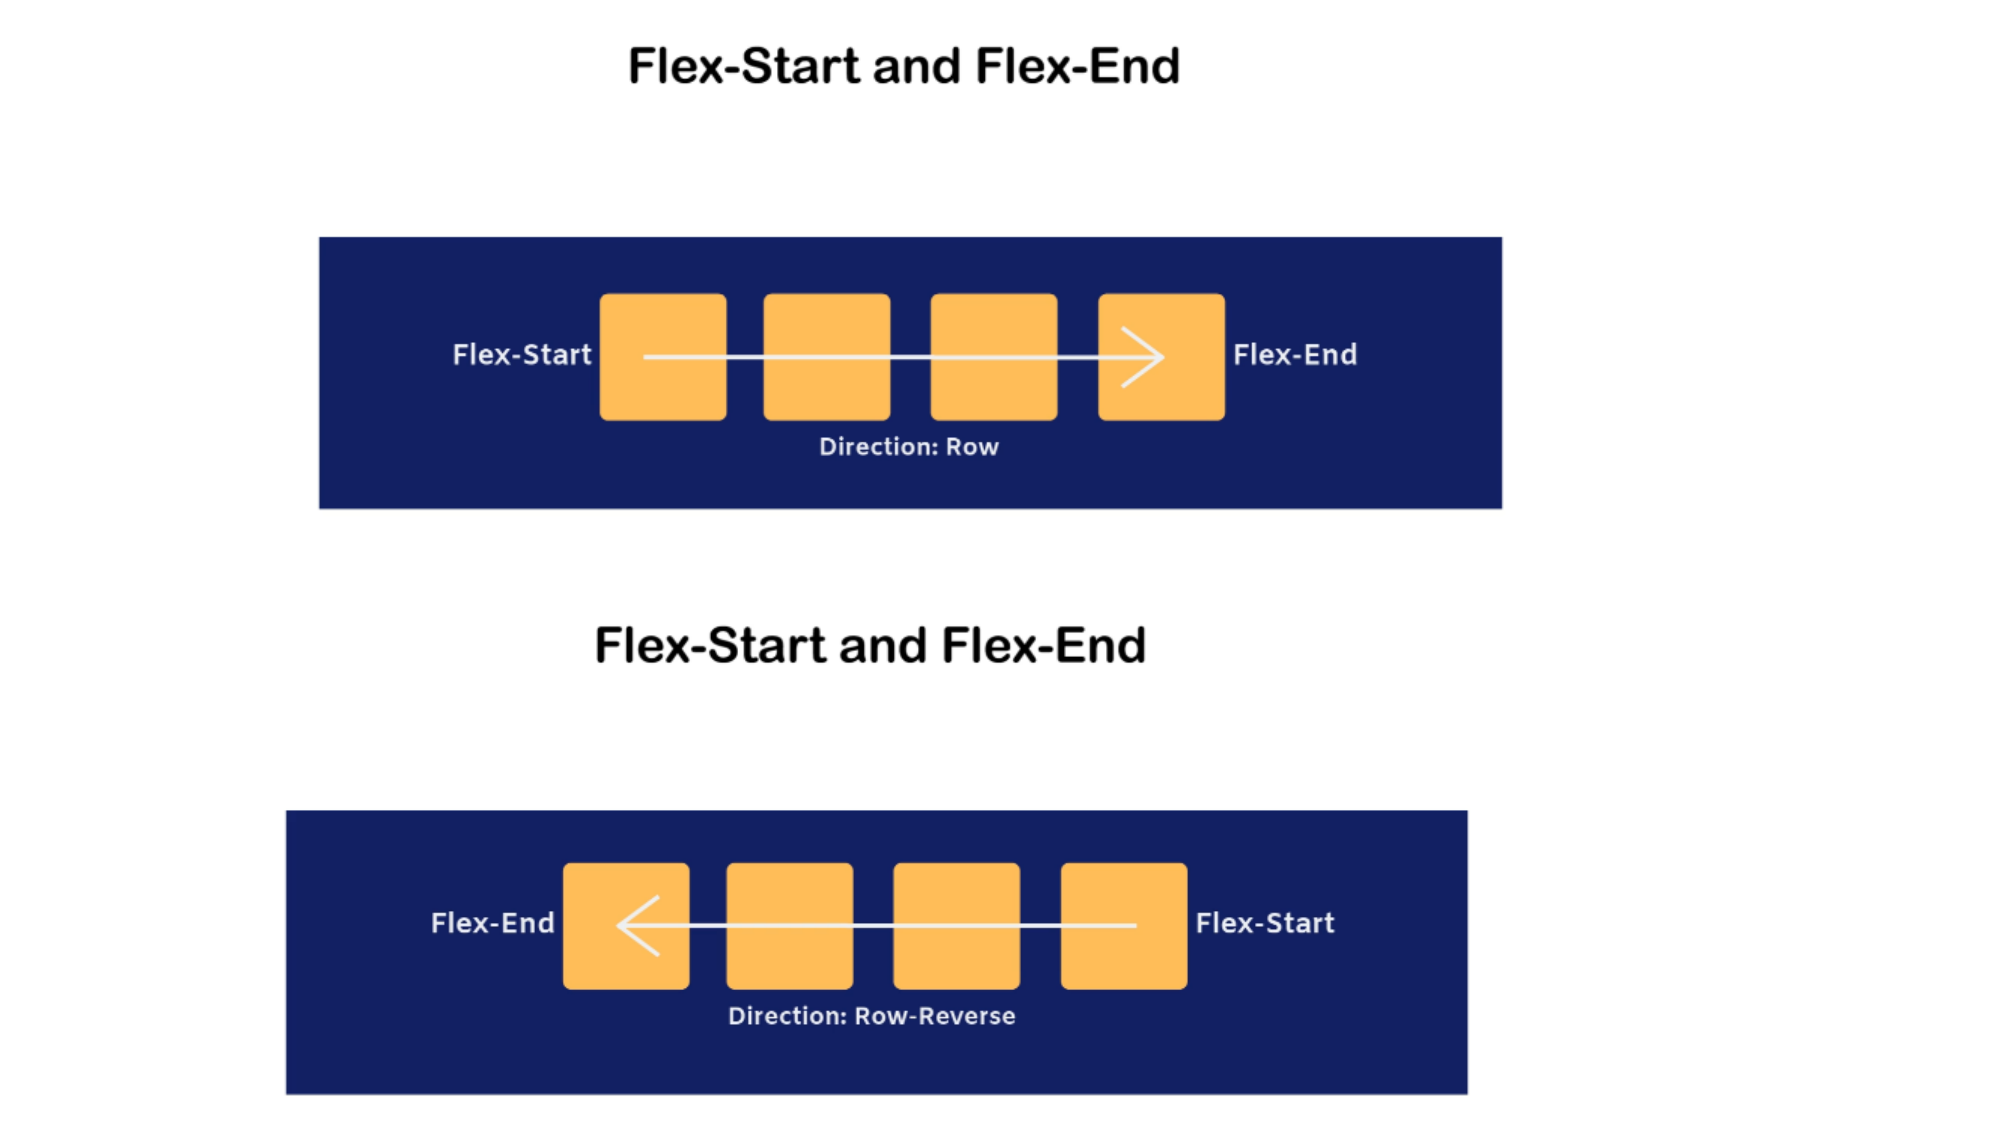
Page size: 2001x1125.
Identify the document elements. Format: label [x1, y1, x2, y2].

picture [236, 583, 1544, 1125]
picture [258, 0, 1582, 560]
